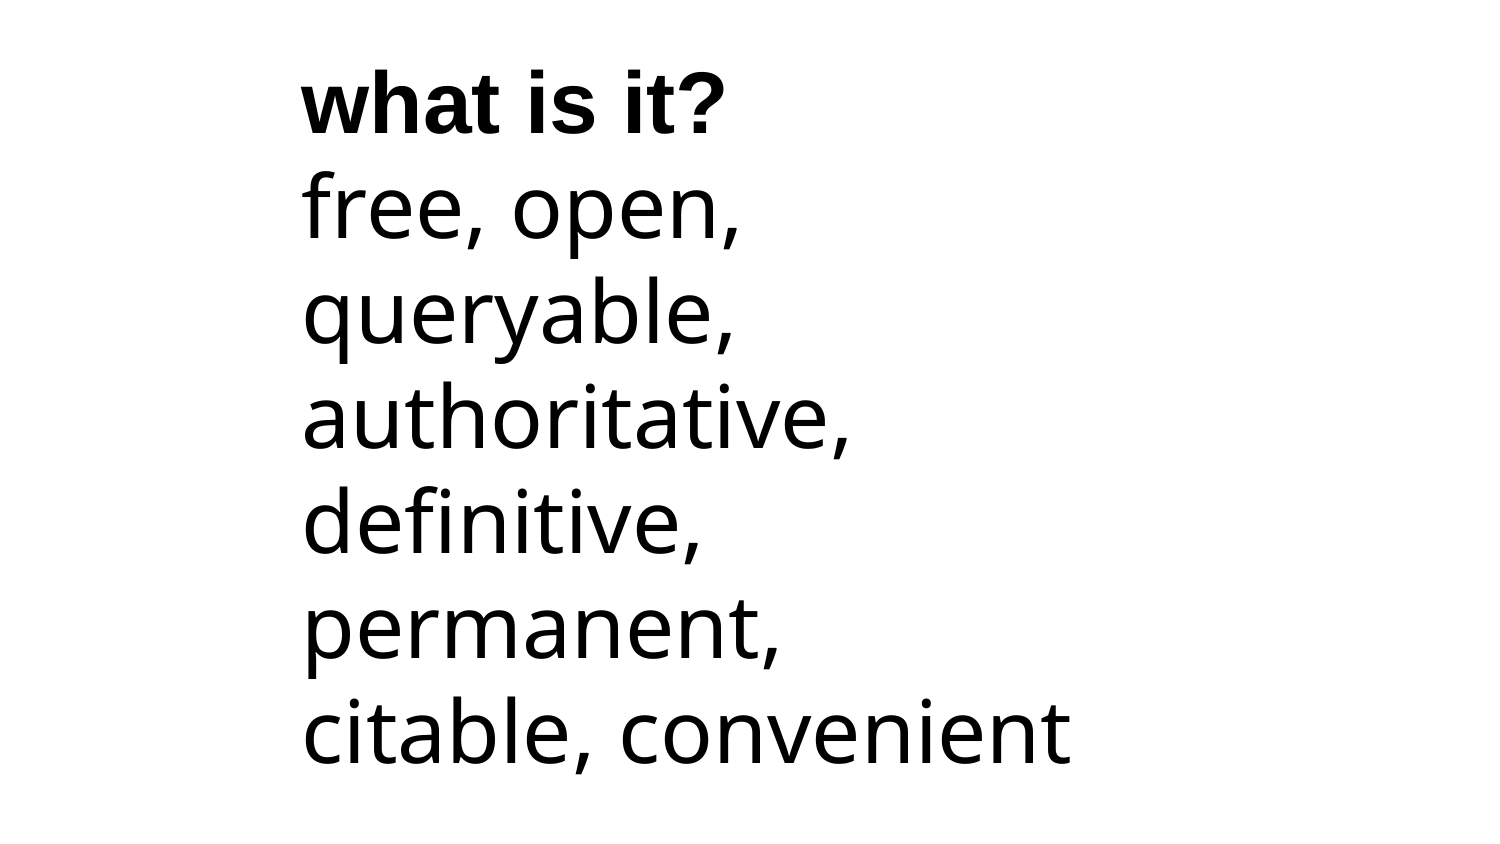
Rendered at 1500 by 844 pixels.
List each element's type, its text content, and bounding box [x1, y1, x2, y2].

title what is it? free, open, queryable, authoritative, definitive, permanent, citable, convenient [296, 0, 1204, 843]
